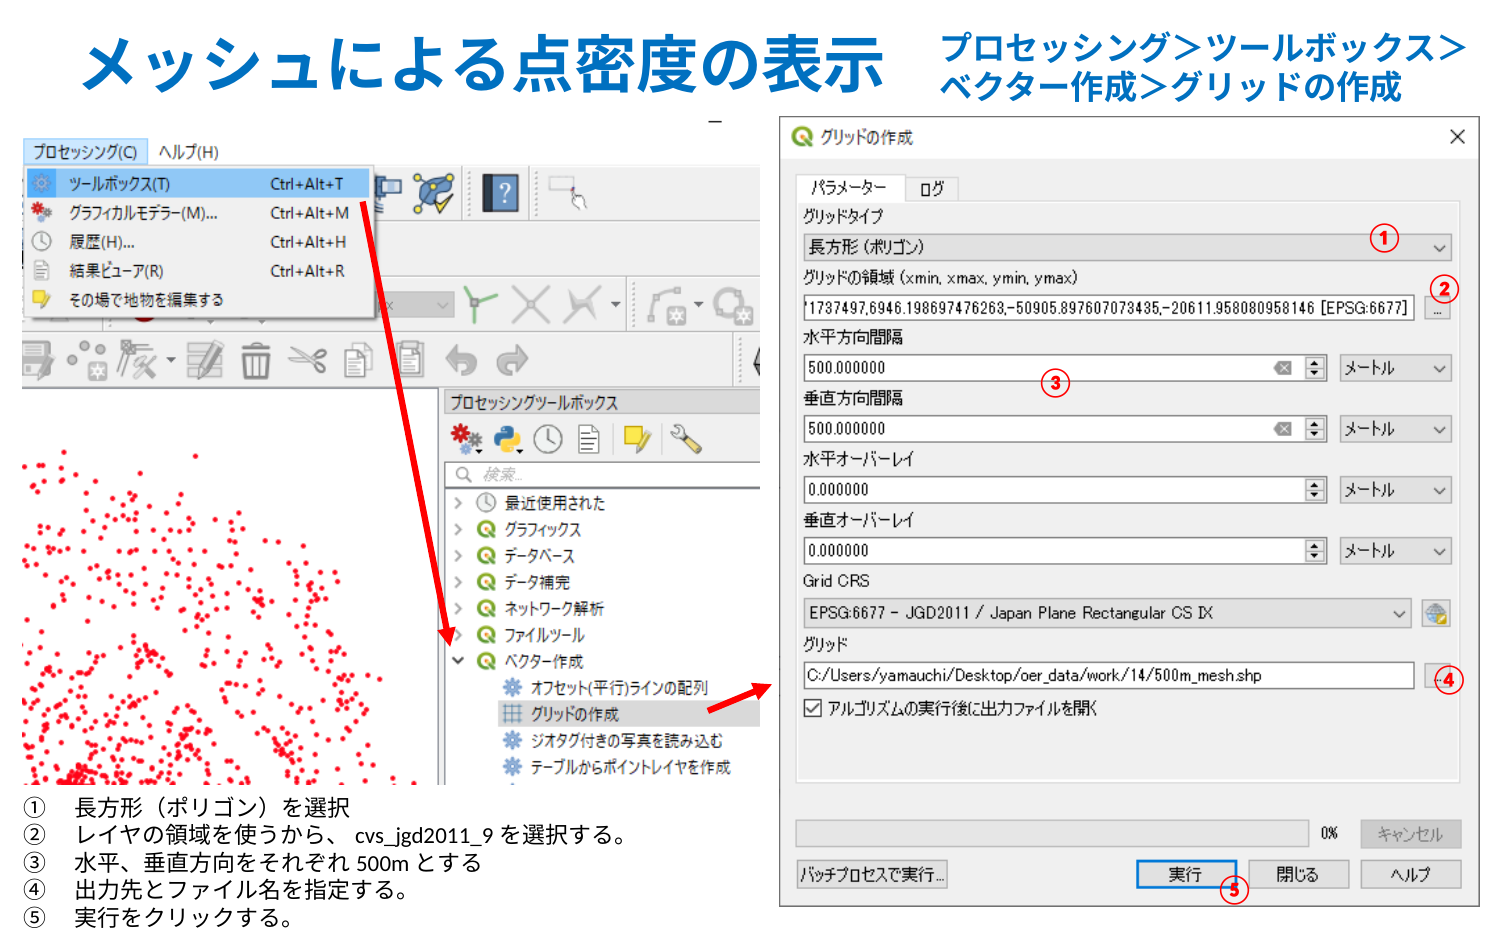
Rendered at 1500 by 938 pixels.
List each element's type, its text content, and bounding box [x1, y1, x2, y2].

text_box ④ [1480, 653, 1484, 703]
picture [779, 116, 1480, 907]
text_box ⑤ [1200, 907, 1269, 913]
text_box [362, 201, 451, 647]
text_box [707, 684, 773, 711]
text_box ① 長方形（ポリゴン）を選択 ② レイヤの領域を使うから、cvs_jgd2011_9を選択する。 ③ 水平、垂直方向をそれぞれ500mとする ④ 出力先とファイル名を指定する。 ⑤ 実行をクリックする。 [8, 785, 653, 938]
picture [21, 108, 760, 785]
text_box プロセッシング＞ツールボックス＞ ベクター作成＞グリッドの作成 [924, 19, 1485, 114]
title メッシュによる点密度の表示 [60, 25, 924, 109]
